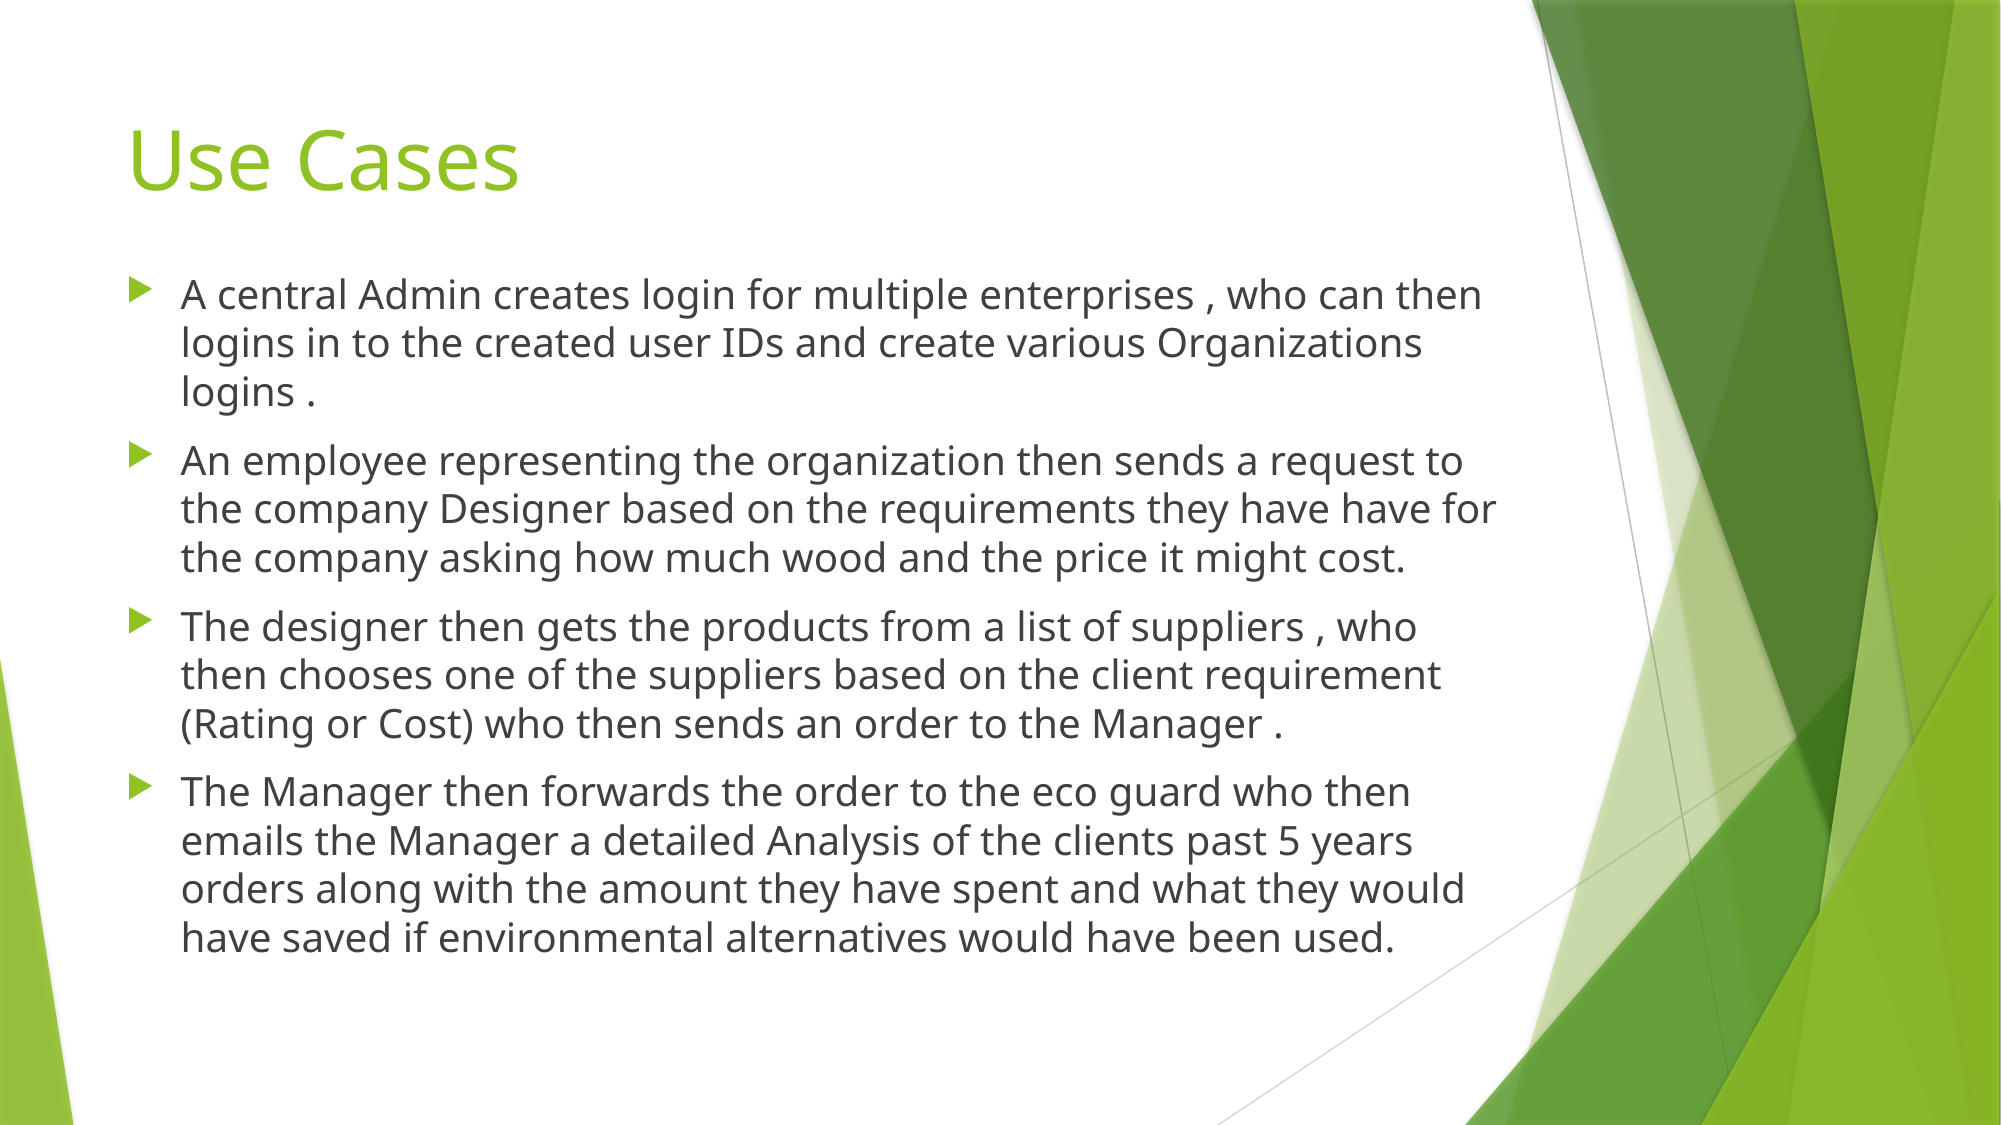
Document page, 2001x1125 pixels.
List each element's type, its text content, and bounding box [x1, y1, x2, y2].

title Use Cases [111, 99, 1522, 261]
list A central Admin creates login for multiple enterprises , who can then logins in to the created user IDs and create various Organizations logins . An employee representing the organization then sends a request to the company Designer based on the requirements they have have for the company asking how much wood and the price it might cost. The designer then gets the products from a list of suppliers , who then chooses one of the suppliers based on the client requirement (Rating or Cost) who then sends an order to the Manager . The Manager then forwards the order to the eco guard who then emails the Manager a detailed Analysis of the clients past 5 years orders along with the amount they have spent and what they would have saved if environmental alternatives would have been used. [111, 261, 1522, 1057]
